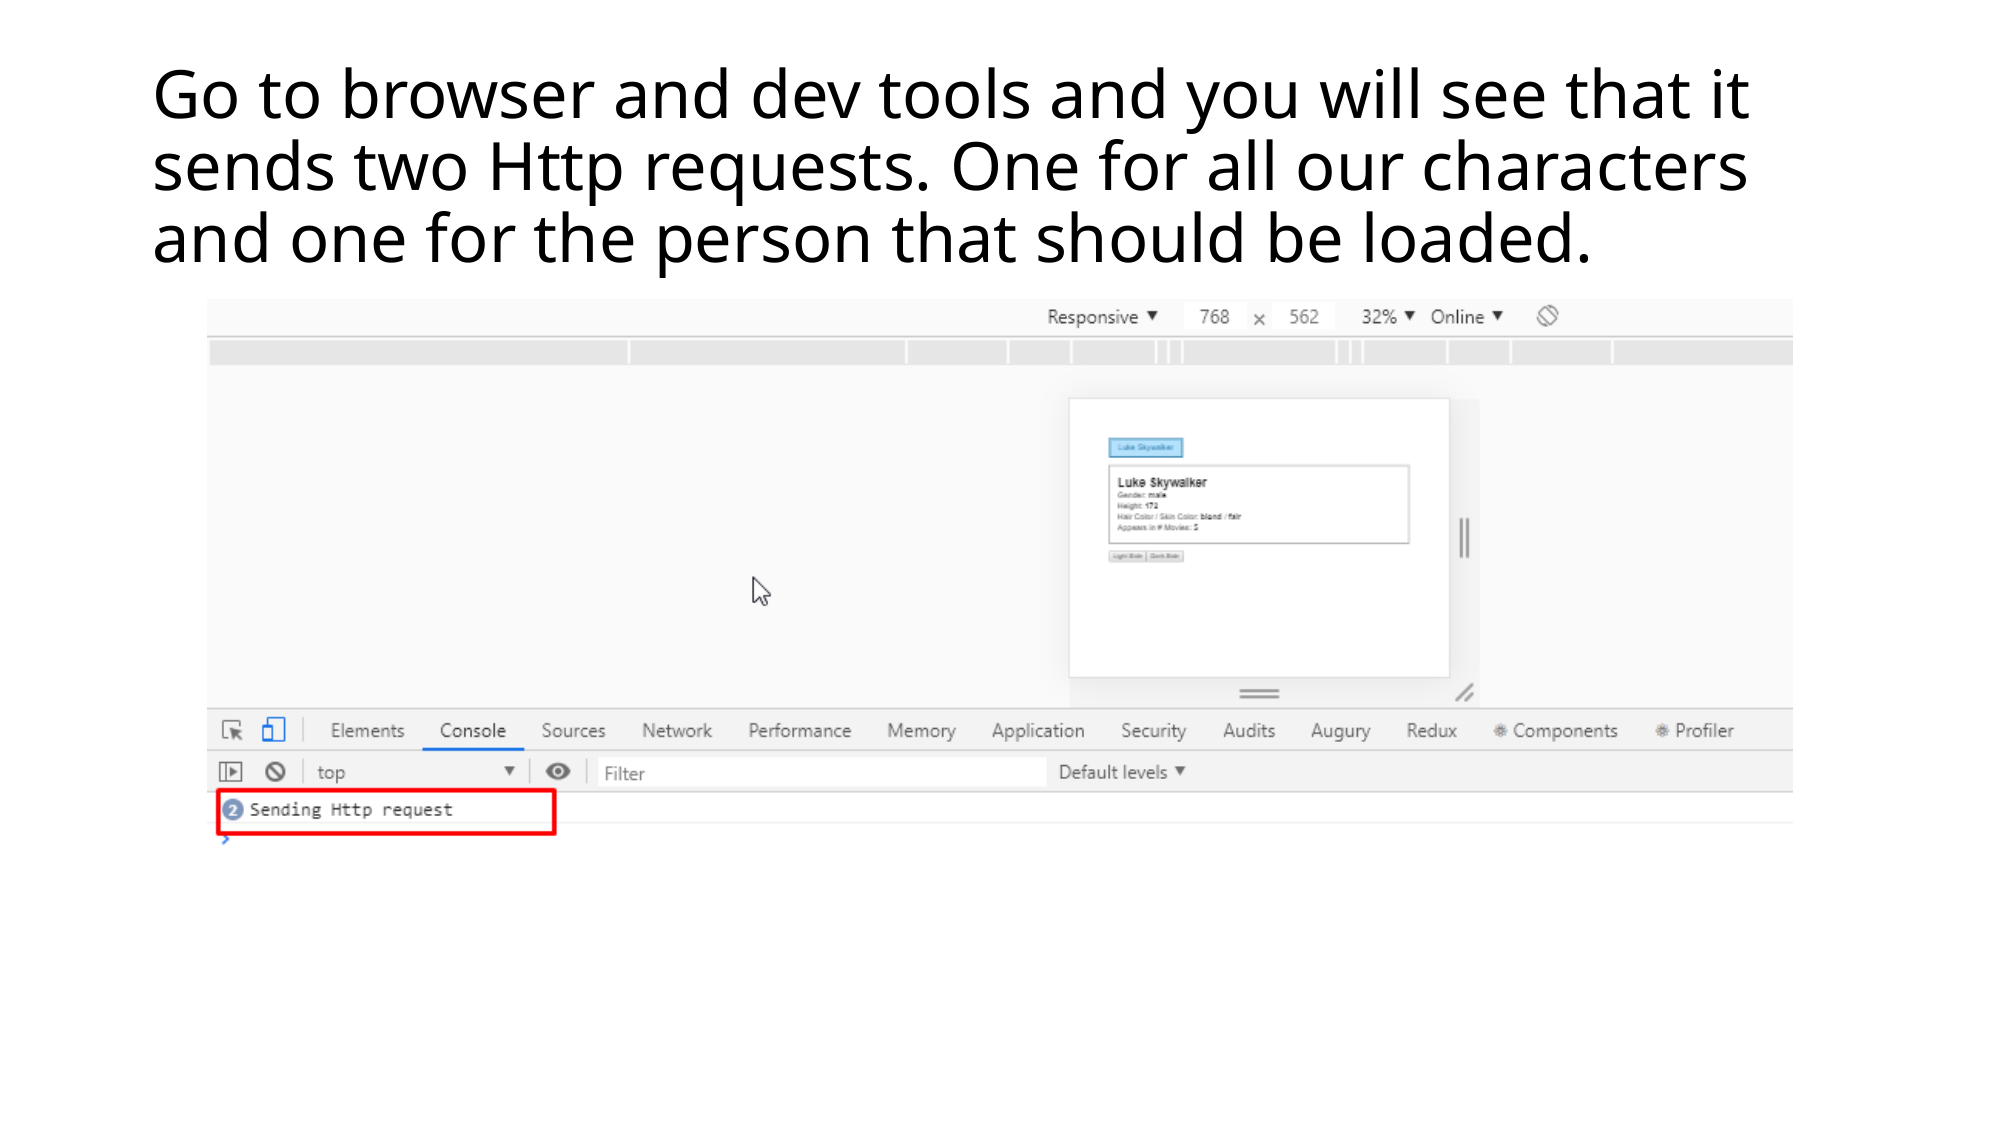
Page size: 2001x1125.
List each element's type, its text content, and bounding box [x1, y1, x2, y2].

title Go to browser and dev tools and you will see that it sends two Http requests. One for all our characters and one for the person that should be loaded. [137, 59, 1863, 278]
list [207, 299, 1793, 1066]
